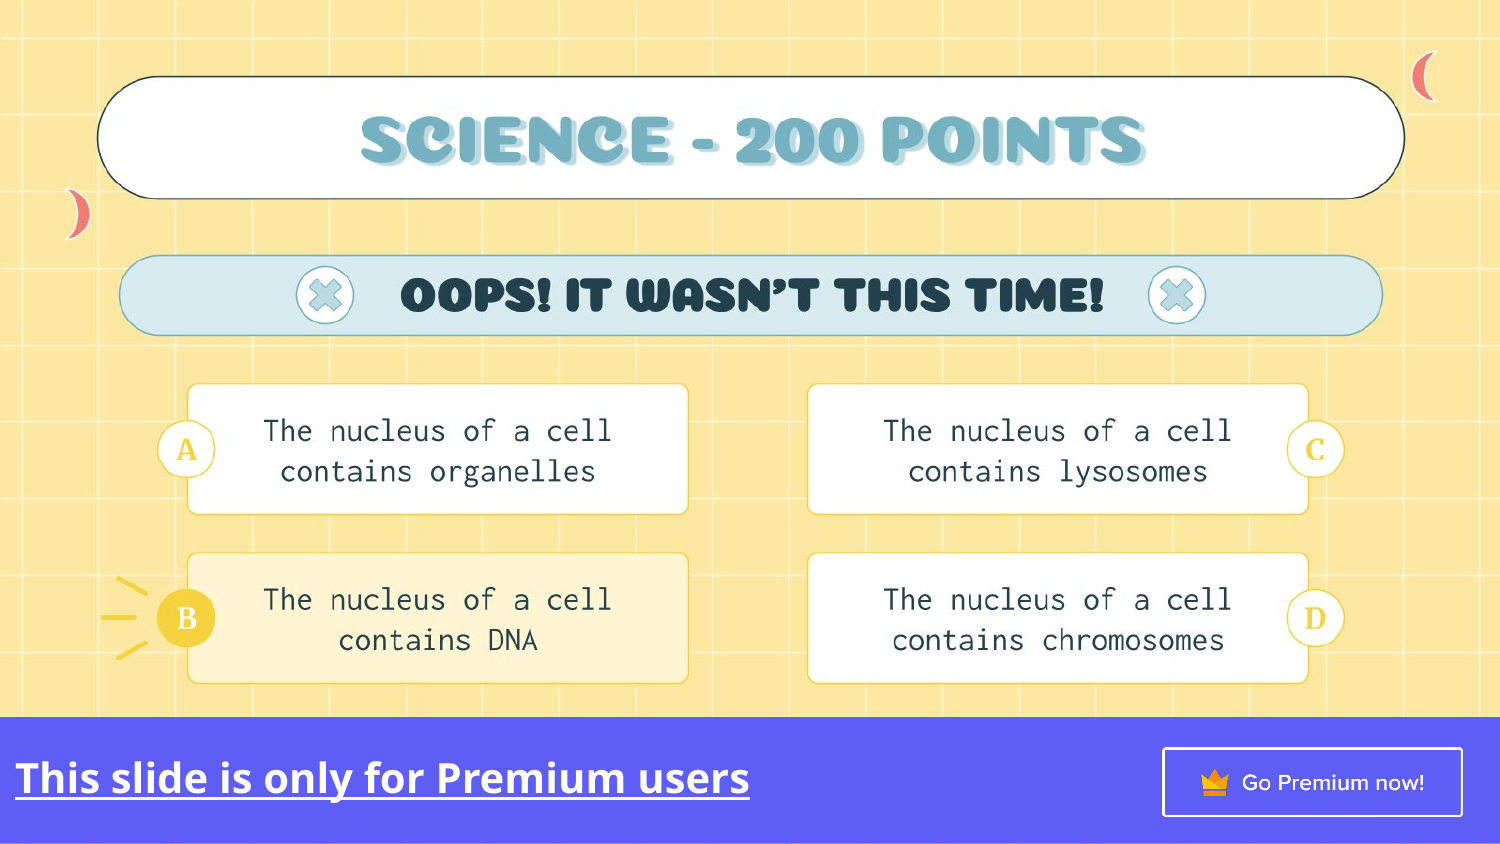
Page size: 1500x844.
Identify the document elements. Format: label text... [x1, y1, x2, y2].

text_box This slide is only for Premium users [0, 717, 1500, 844]
picture [1162, 747, 1463, 817]
picture [0, 0, 1500, 717]
